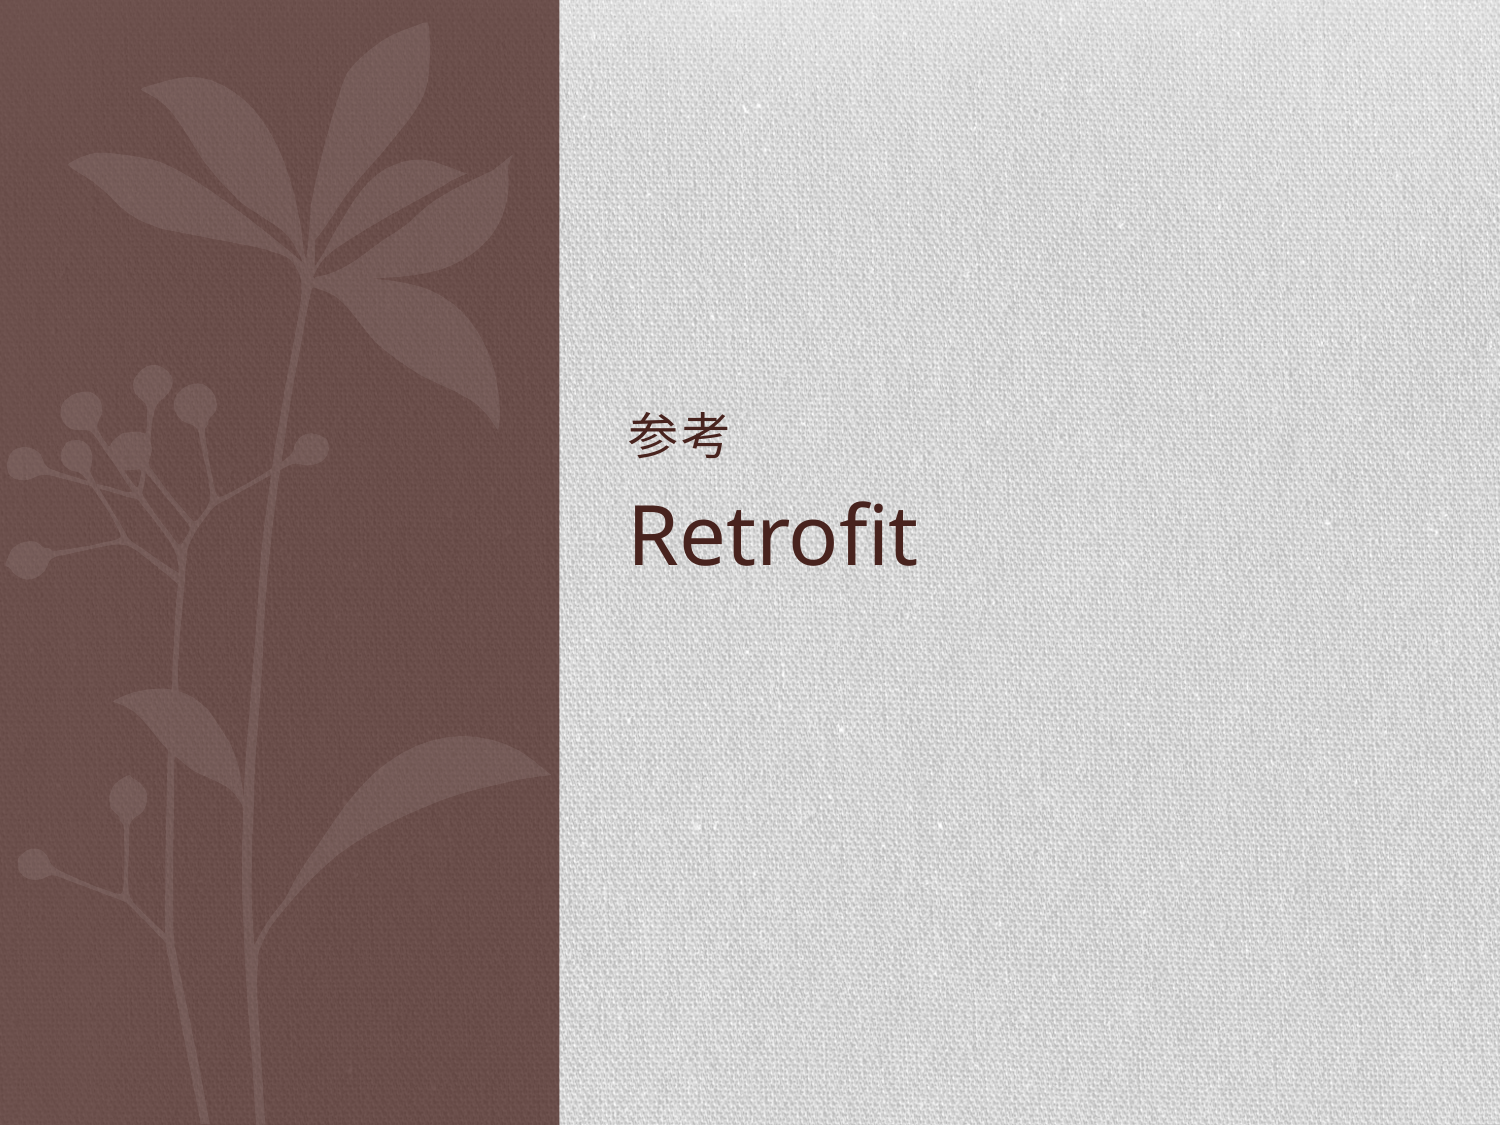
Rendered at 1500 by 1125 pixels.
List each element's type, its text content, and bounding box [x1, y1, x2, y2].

title Retrofit [612, 474, 1454, 913]
subtitle 参考 [614, 229, 1454, 472]
